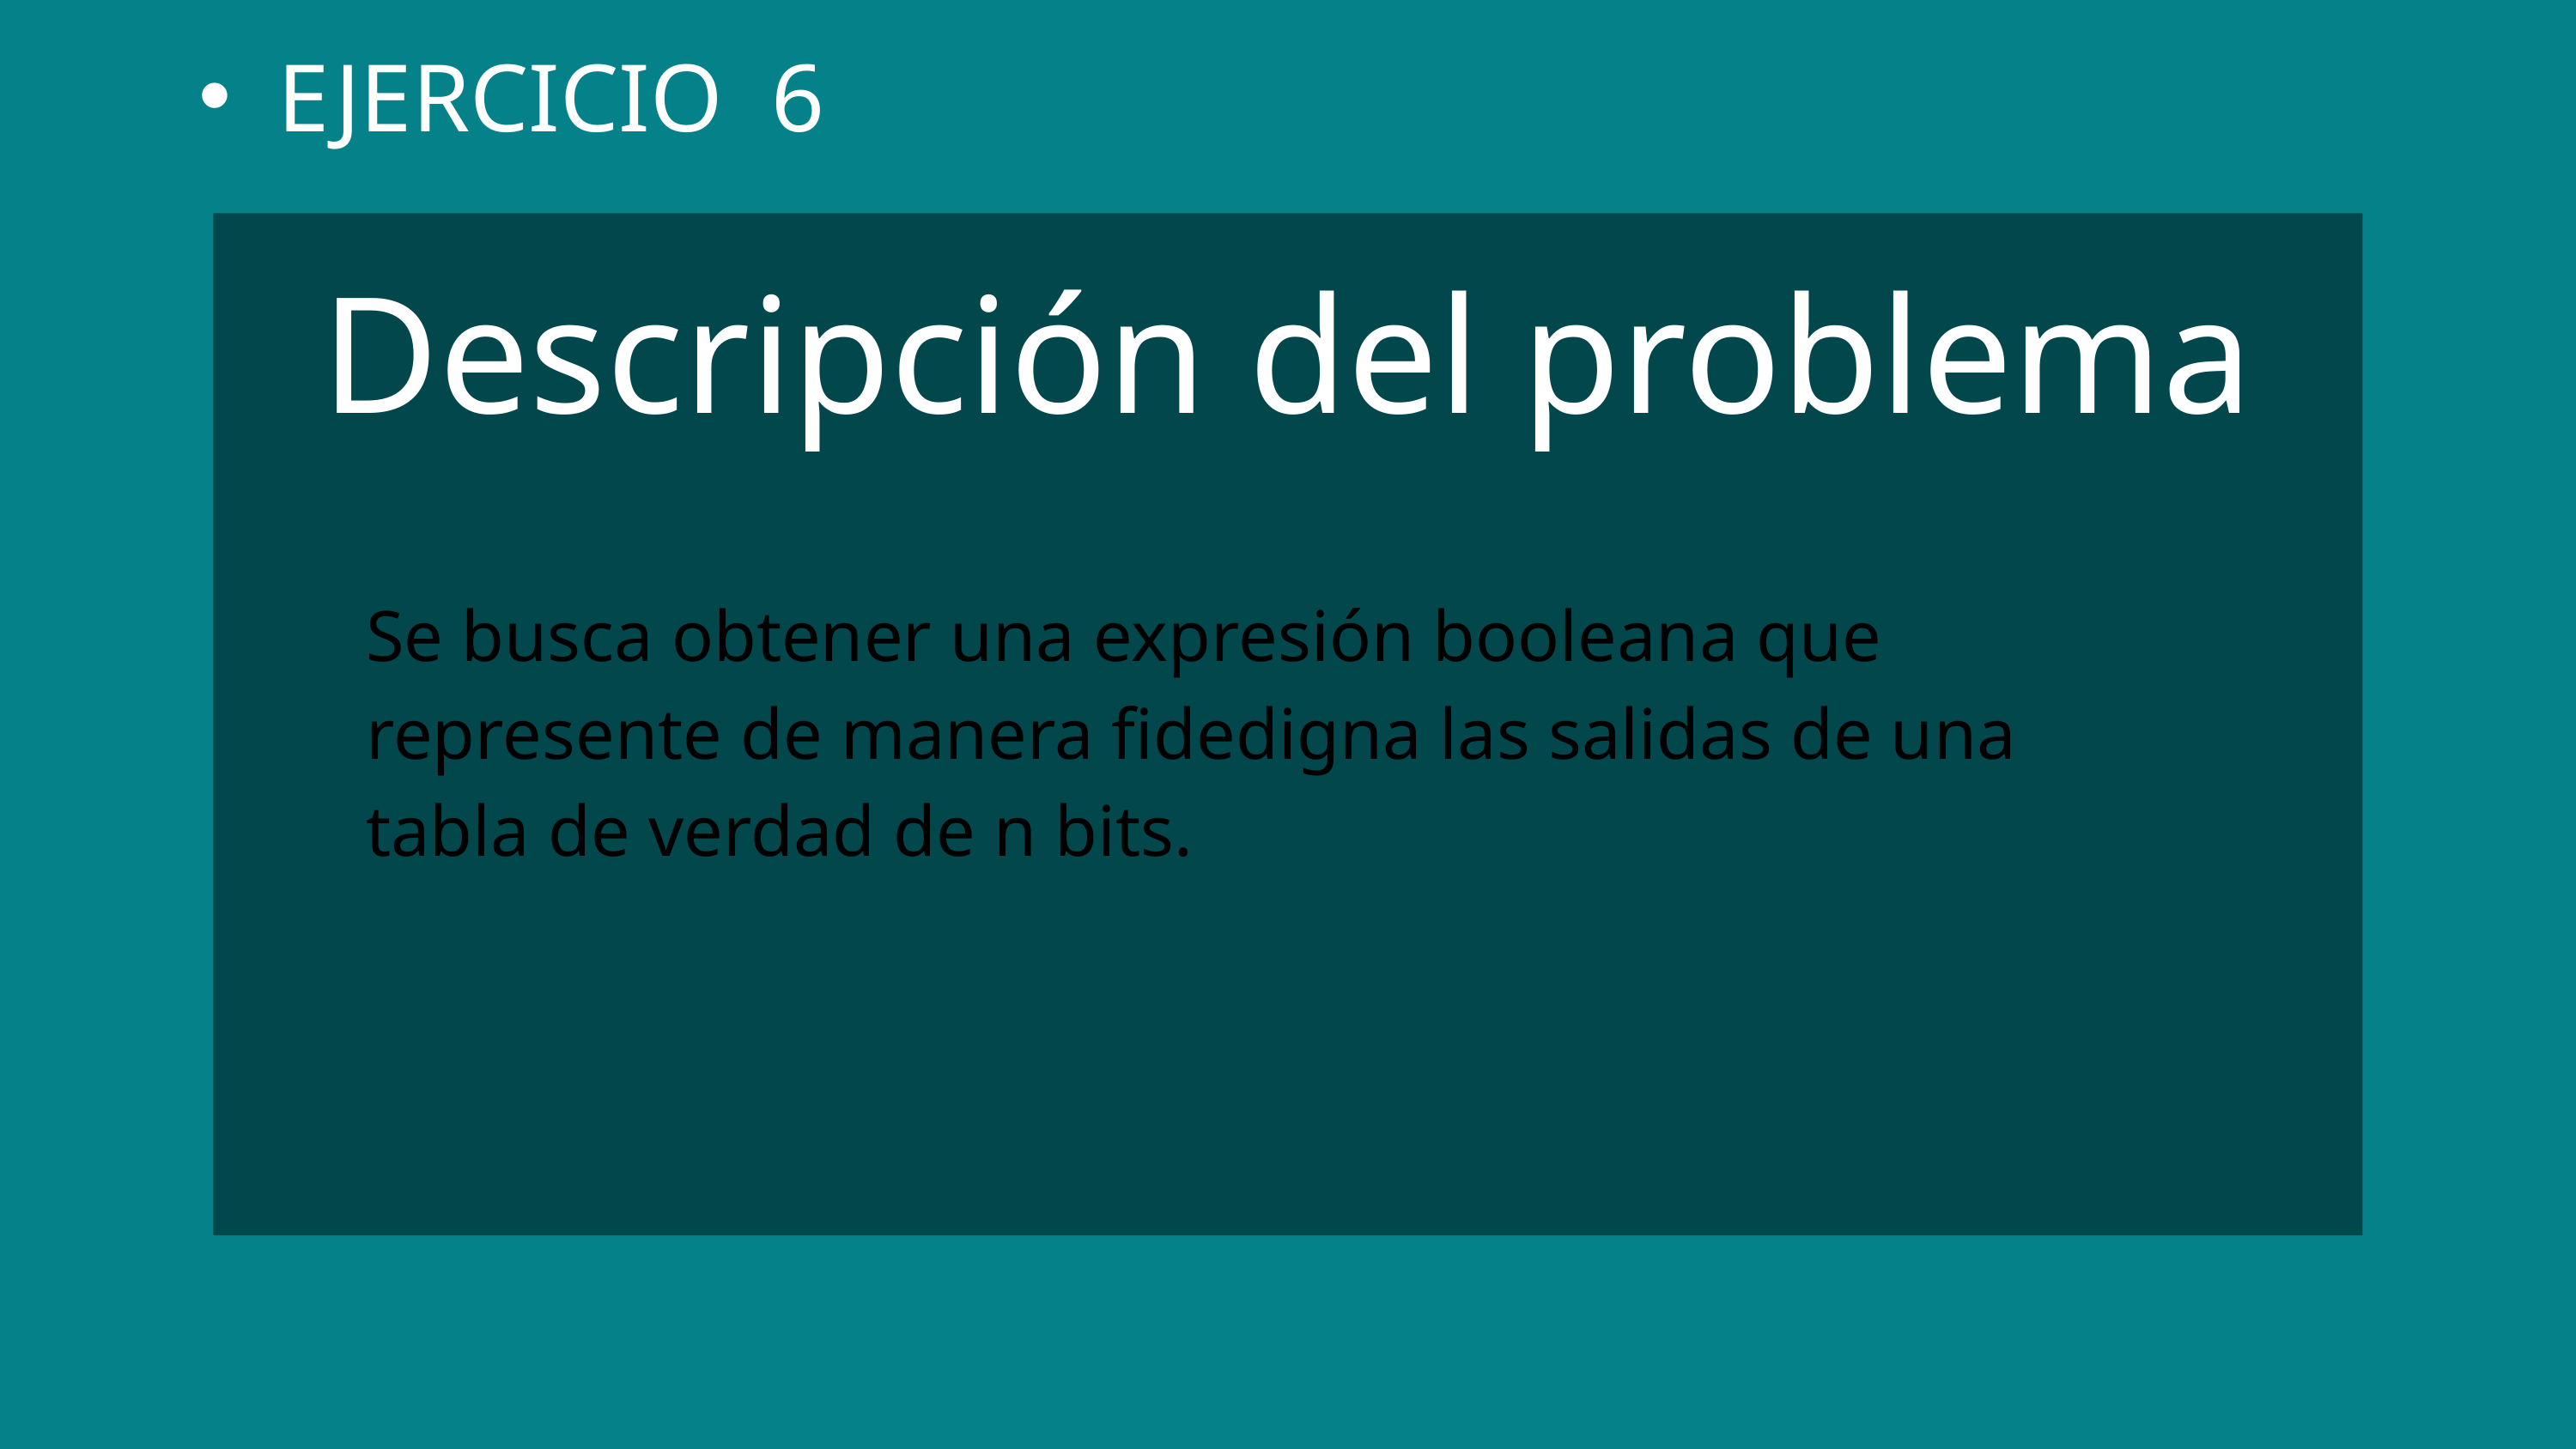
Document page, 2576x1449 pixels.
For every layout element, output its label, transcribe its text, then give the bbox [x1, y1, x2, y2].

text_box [213, 213, 2363, 1236]
text_box EJERCICIO 6 [0, 20, 999, 150]
